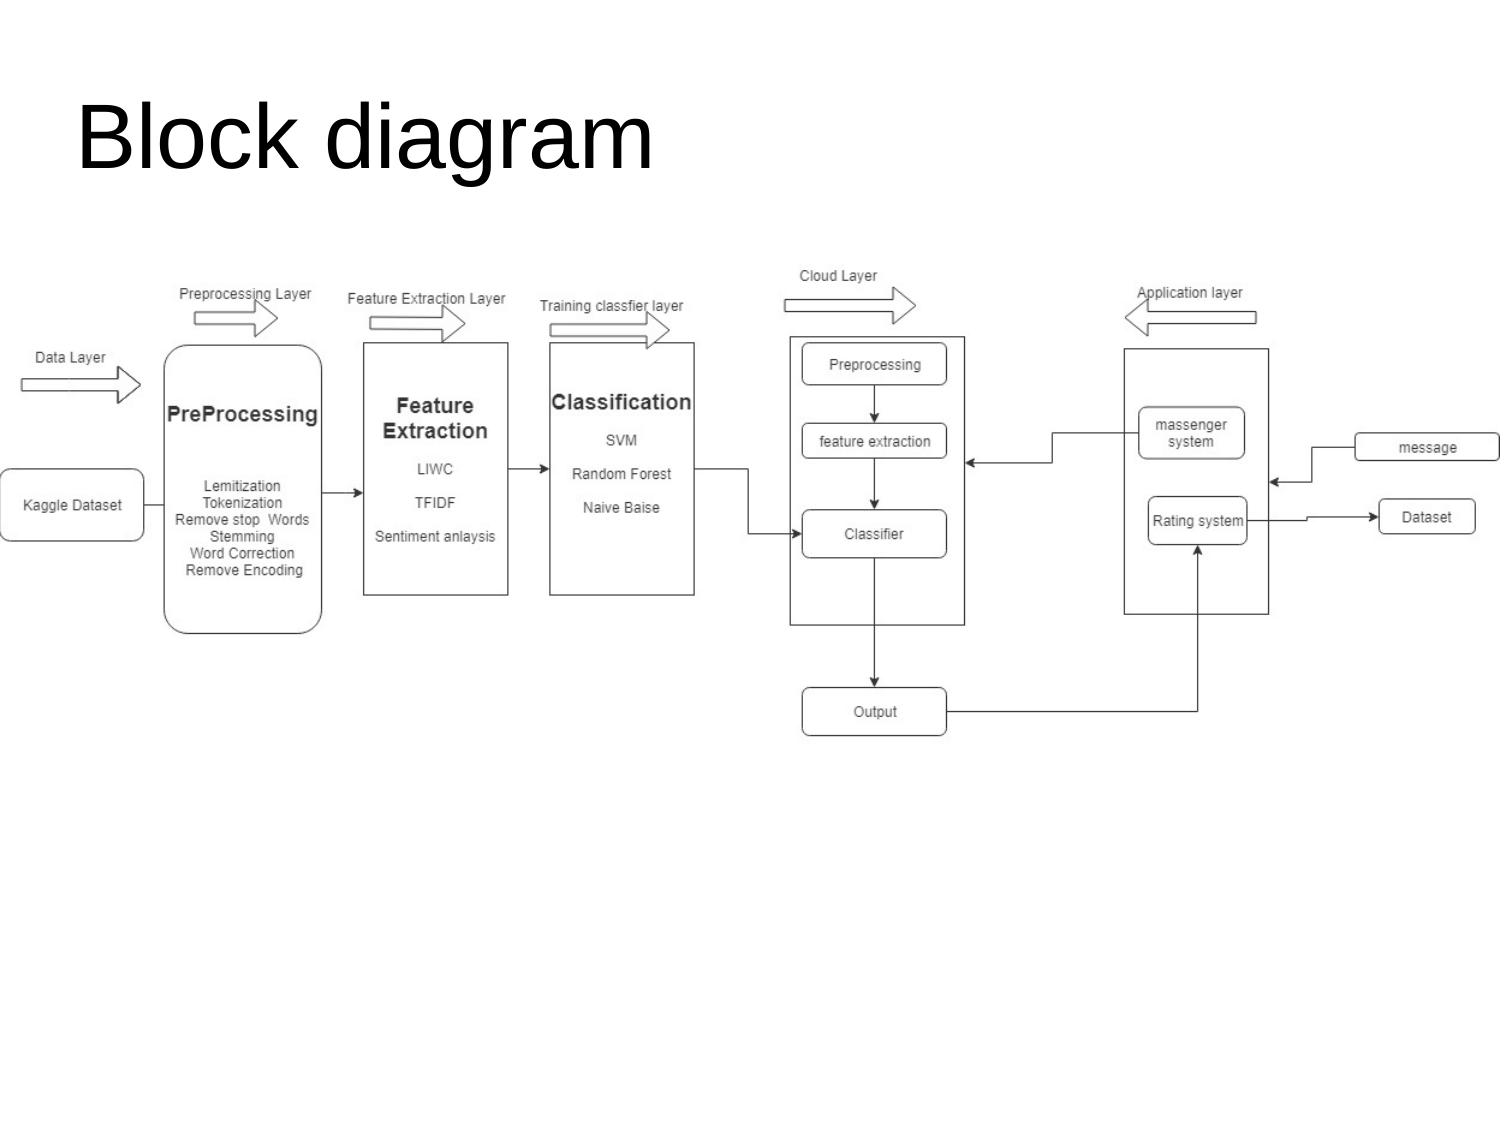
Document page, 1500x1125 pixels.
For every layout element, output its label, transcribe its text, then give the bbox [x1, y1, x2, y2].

text_box Block diagram [74, 44, 1425, 233]
picture [0, 262, 1500, 1064]
